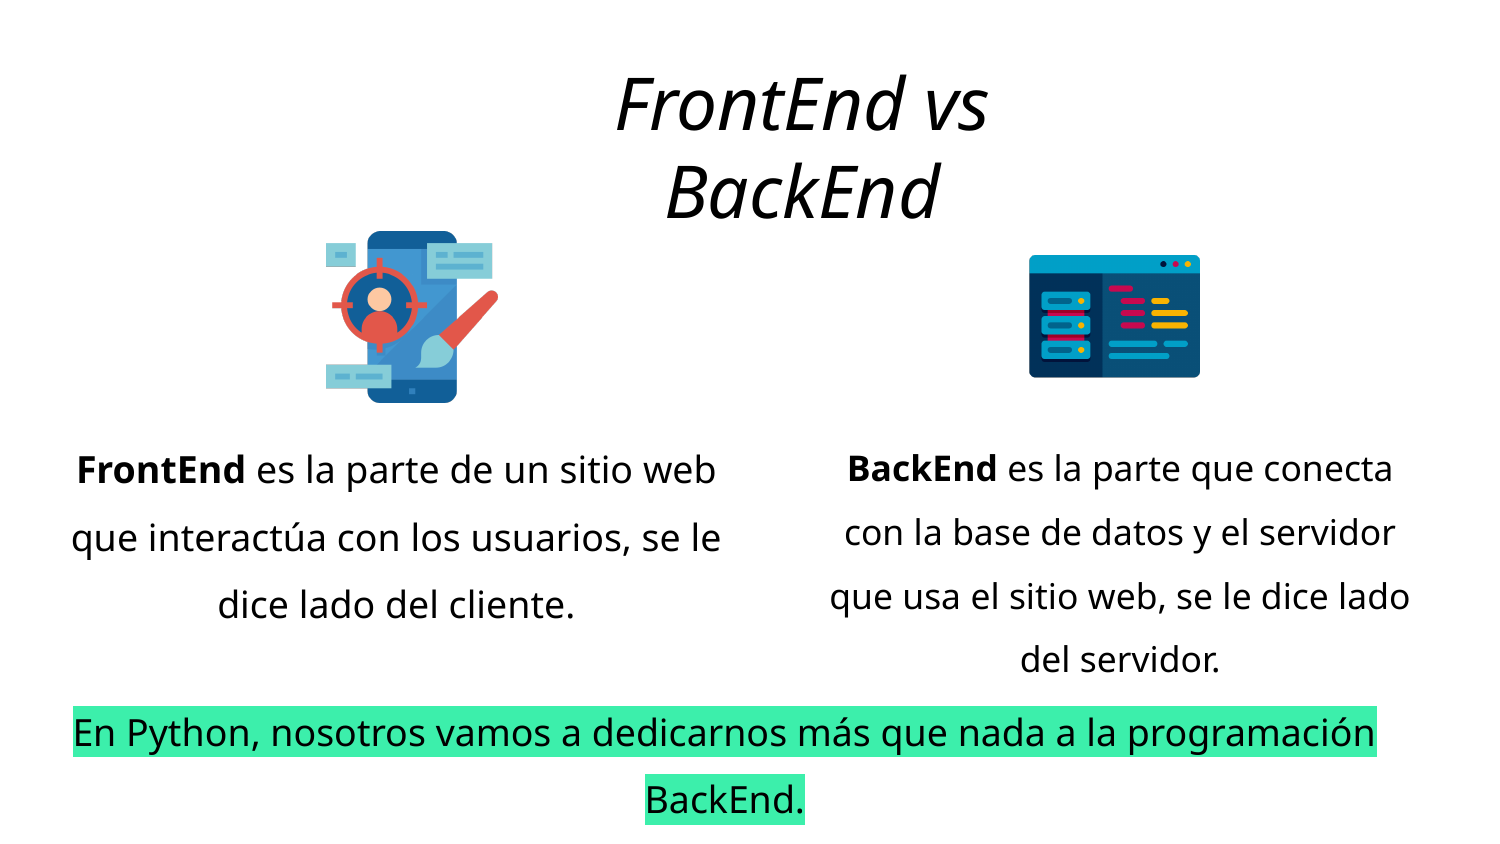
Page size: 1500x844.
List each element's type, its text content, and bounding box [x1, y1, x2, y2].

text_box FrontEnd es la parte de un sitio web que interactúa con los usuarios, se le dice lado del cliente. [47, 408, 746, 642]
text_box En Python, nosotros vamos a dedicarnos más que nada a la programación BackEnd. [6, 693, 1444, 814]
text_box FrontEnd vs BackEnd [459, 64, 1146, 227]
text_box BackEnd es la parte que conecta con la base de datos y el servidor que usa el sitio web, se le dice lado del servidor. [797, 409, 1444, 695]
picture [325, 231, 498, 403]
picture [1016, 244, 1212, 383]
